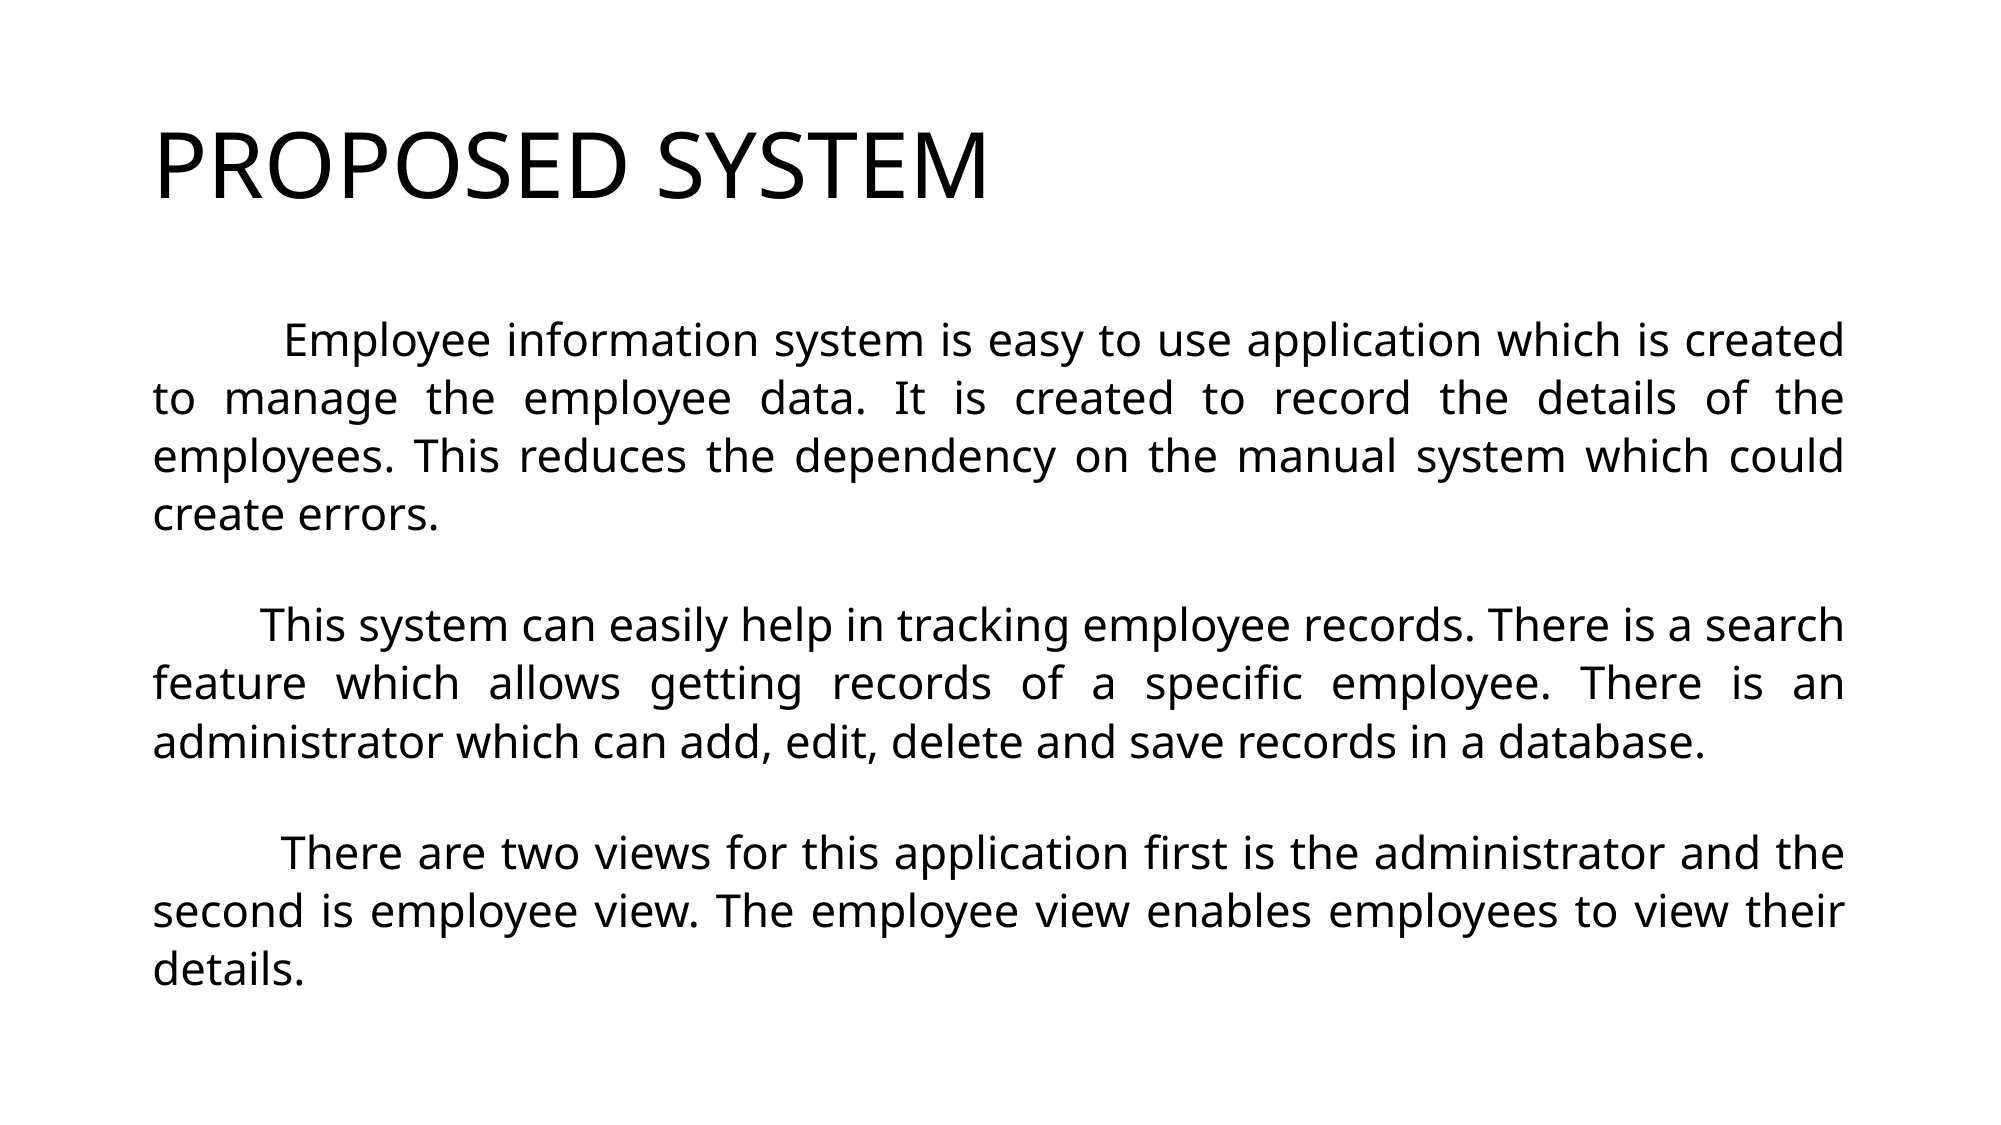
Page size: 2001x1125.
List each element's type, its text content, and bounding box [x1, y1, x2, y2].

title PROPOSED SYSTEM [137, 59, 1863, 278]
list Employee information system is easy to use application which is created to manage the employee data. It is created to record the details of the employees. This reduces the dependency on the manual system which could create errors. This system can easily help in tracking employee records. There is a search feature which allows getting records of a specific employee. There is an administrator which can add, edit, delete and save records in a database. There are two views for this application first is the administrator and the second is employee view. The employee view enables employees to view their details. [137, 299, 1863, 1014]
